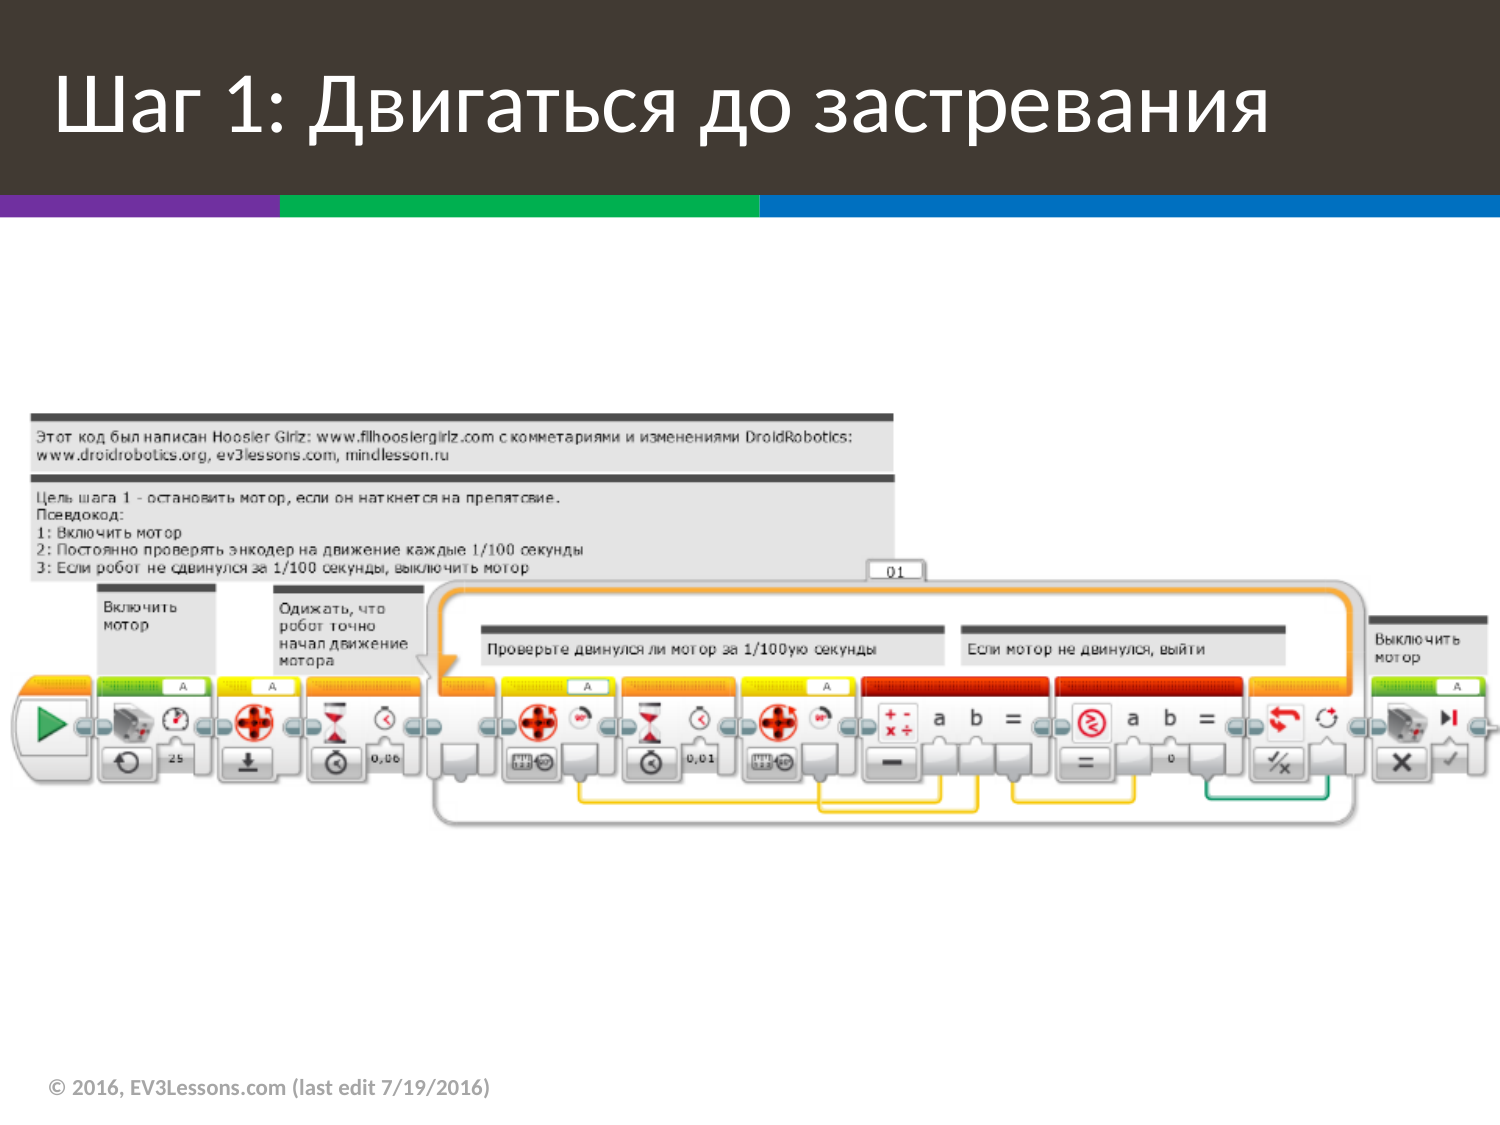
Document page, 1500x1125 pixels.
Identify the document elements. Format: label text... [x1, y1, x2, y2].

title Шаг 1: Двигаться до застревания [0, 0, 1500, 195]
footer © 2016, EV3Lessons.com (last edit 7/19/2016) [32, 1055, 1038, 1116]
picture [0, 411, 1500, 853]
